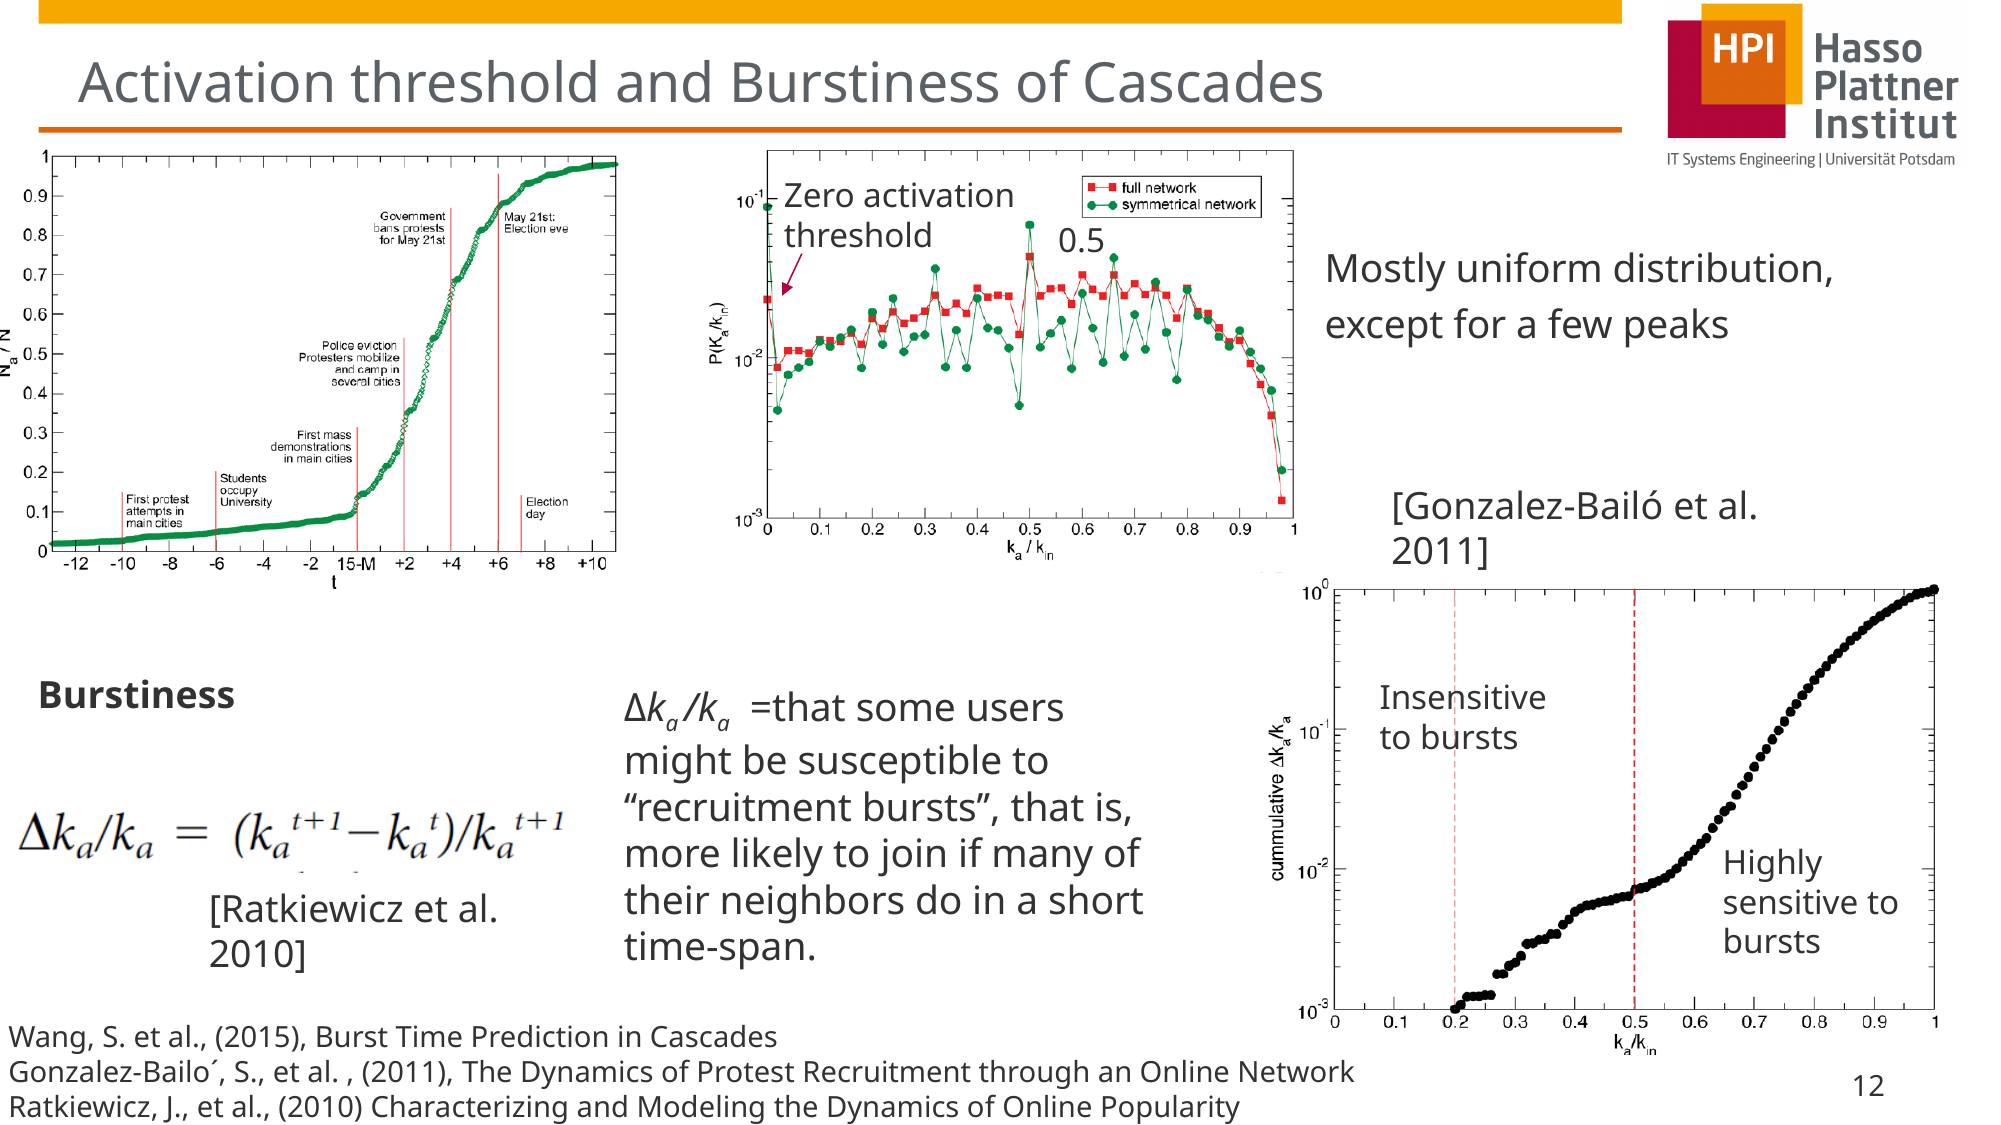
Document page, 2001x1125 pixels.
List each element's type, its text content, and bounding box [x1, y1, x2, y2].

slide_number 12 [1834, 1064, 1961, 1107]
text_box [781, 253, 802, 296]
picture [1260, 572, 1952, 1056]
text_box Wang, S. et al., (2015), Burst Time Prediction in Cascades Gonzalez-Bailo´, S., et al. , (2011), The Dynamics of Protest Recruitment through an Online Network Ratkiewicz, J., et al., (2010) Characterizing and Modeling the Dynamics of Online Popularity [0, 1010, 1531, 1125]
picture [0, 140, 636, 596]
picture [703, 141, 1309, 564]
title Activation threshold and Burstiness of Cascades [78, 23, 1583, 115]
text_box Burstiness [23, 663, 595, 724]
picture [1664, 0, 1965, 170]
text_box Δka /ka =that some users might be susceptible to ‘‘recruitment bursts’’, that is, more likely to join if many of their neighbors do in a short time-span. [609, 675, 1165, 976]
text_box [Ratkiewicz et al. 2010] [193, 877, 595, 983]
list Mostly uniform distribution, except for a few peaks [1324, 235, 1928, 351]
picture [12, 804, 571, 873]
text_box [Gonzalez-Bailó et al. 2011] [1376, 475, 1866, 571]
